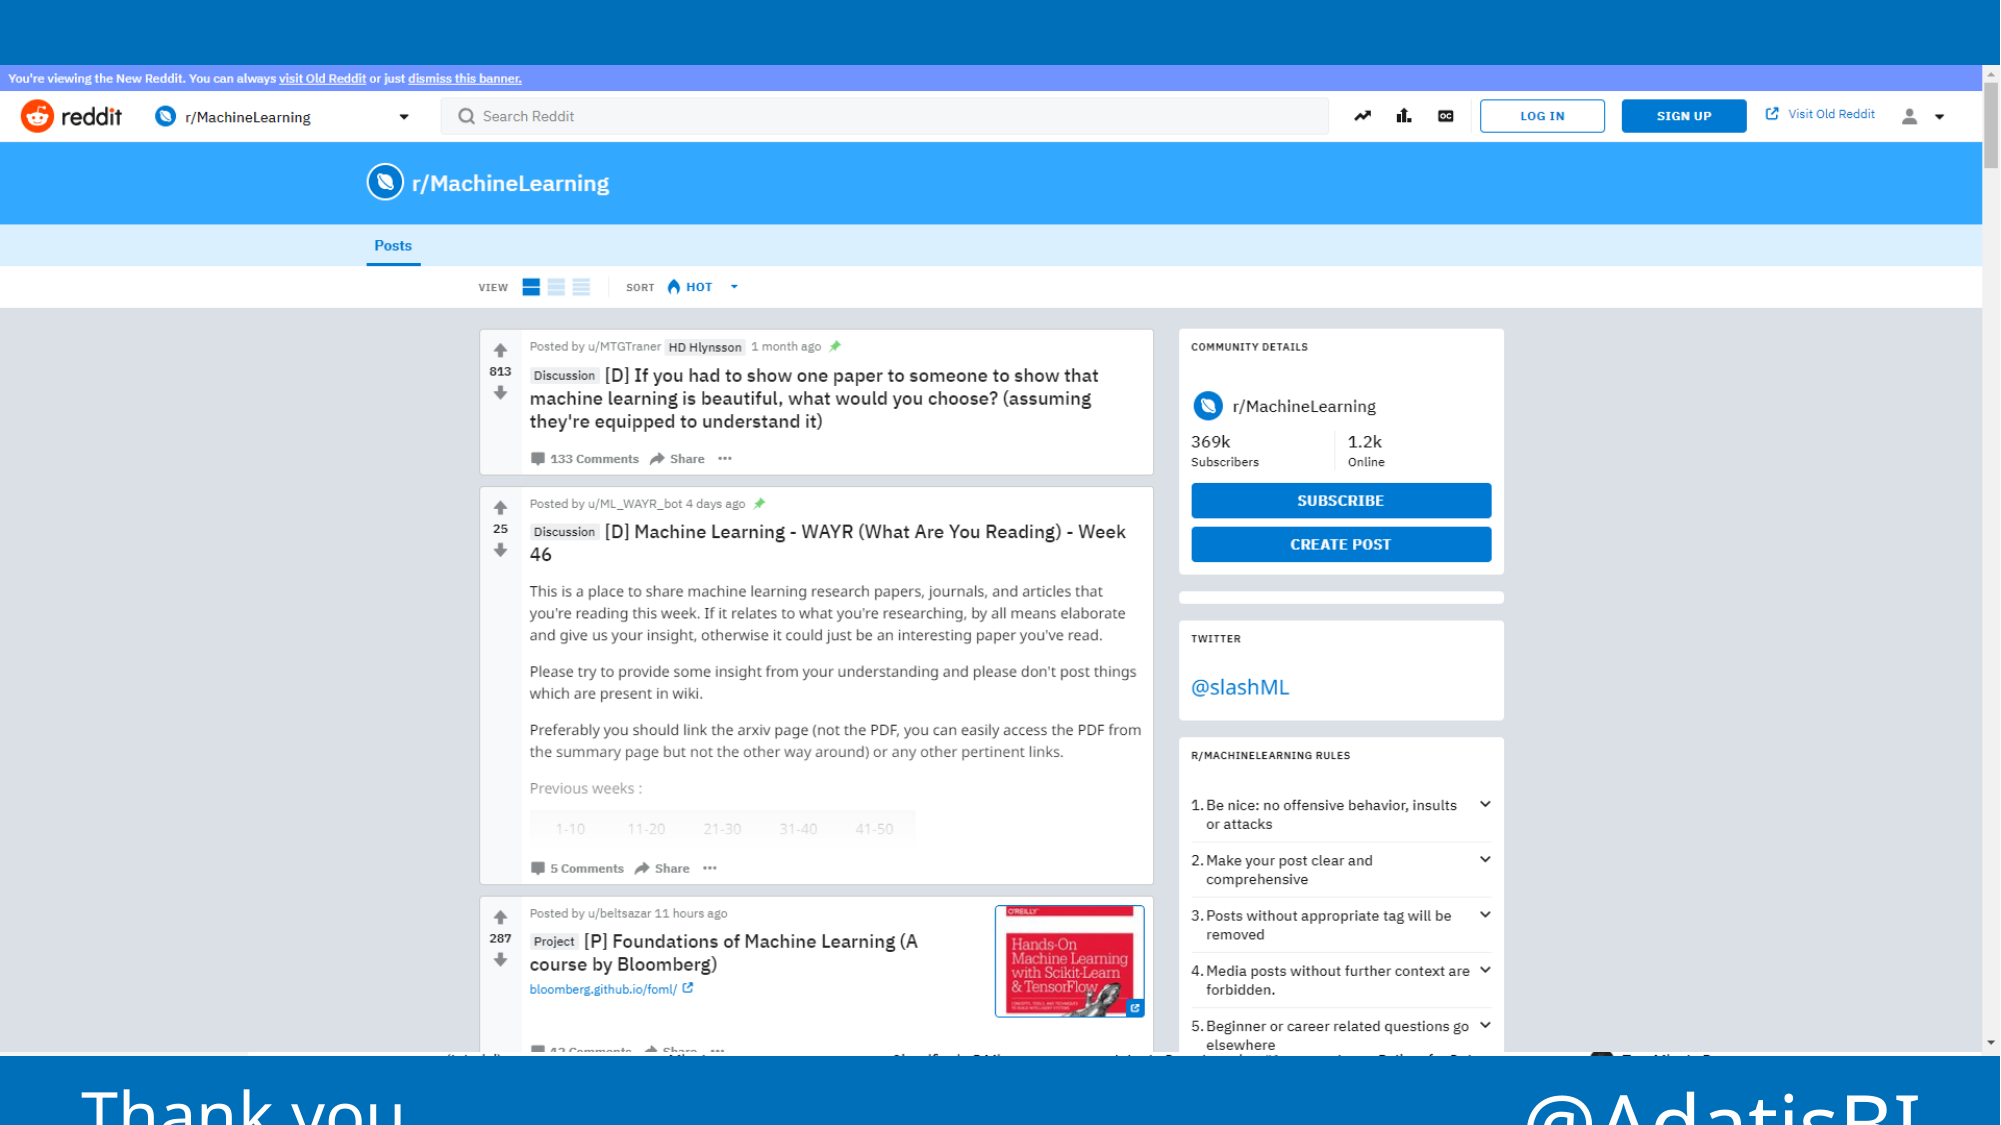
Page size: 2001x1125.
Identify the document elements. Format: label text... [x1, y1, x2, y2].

text_box @SQLShark tpm@adatis.co.uk www.adatis.co.uk @AdatisBI [1242, 1056, 1937, 1125]
text_box Python! Python is amazing, so versatile. If you are serious about Machine Learning then learn Python. Learn R too, but Python for production. Start basic and build from there. Thank you [66, 1056, 1095, 1125]
picture [0, 65, 2000, 1056]
